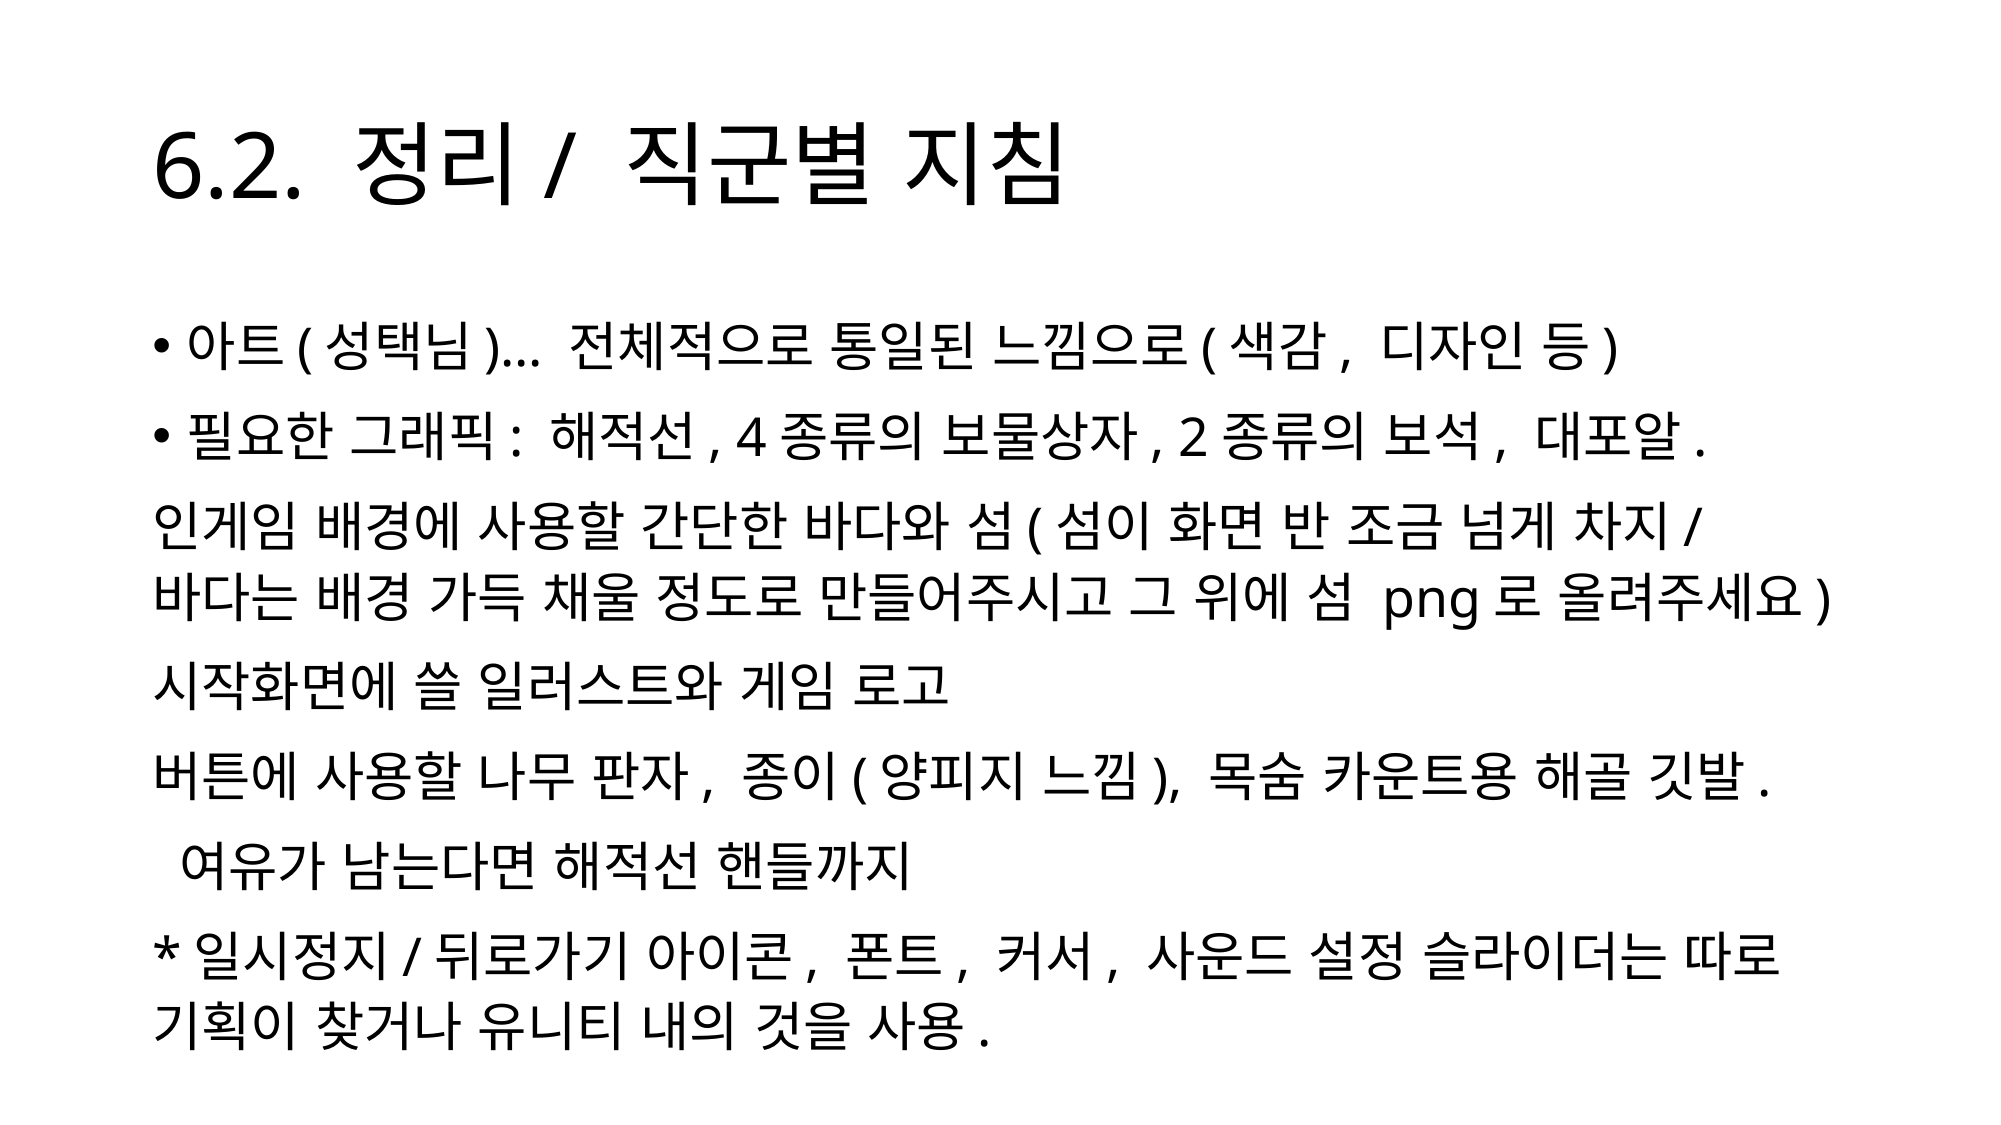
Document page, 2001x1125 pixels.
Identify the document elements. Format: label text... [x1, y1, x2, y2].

list 아트(성택님)… 전체적으로 통일된 느낌으로(색감, 디자인 등) 필요한 그래픽: 해적선, 4종류의 보물상자, 2종류의 보석, 대포알. 인게임 배경에 사용할 간단한 바다와 섬(섬이 화면 반 조금 넘게 차지/ 바다는 배경 가득 채울 정도로 만들어주시고 그 위에 섬 png로 올려주세요) 시작화면에 쓸 일러스트와 게임 로고 버튼에 사용할 나무 판자, 종이(양피지 느낌), 목숨 카운트용 해골 깃발. 여유가 남는다면 해적선 핸들까지 *일시정지/뒤로가기 아이콘, 폰트, 커서, 사운드 설정 슬라이더는 따로 기획이 찾거나 유니티 내의 것을 사용. [137, 299, 1863, 1089]
title 6.2. 정리/ 직군별 지침 [137, 59, 1863, 278]
